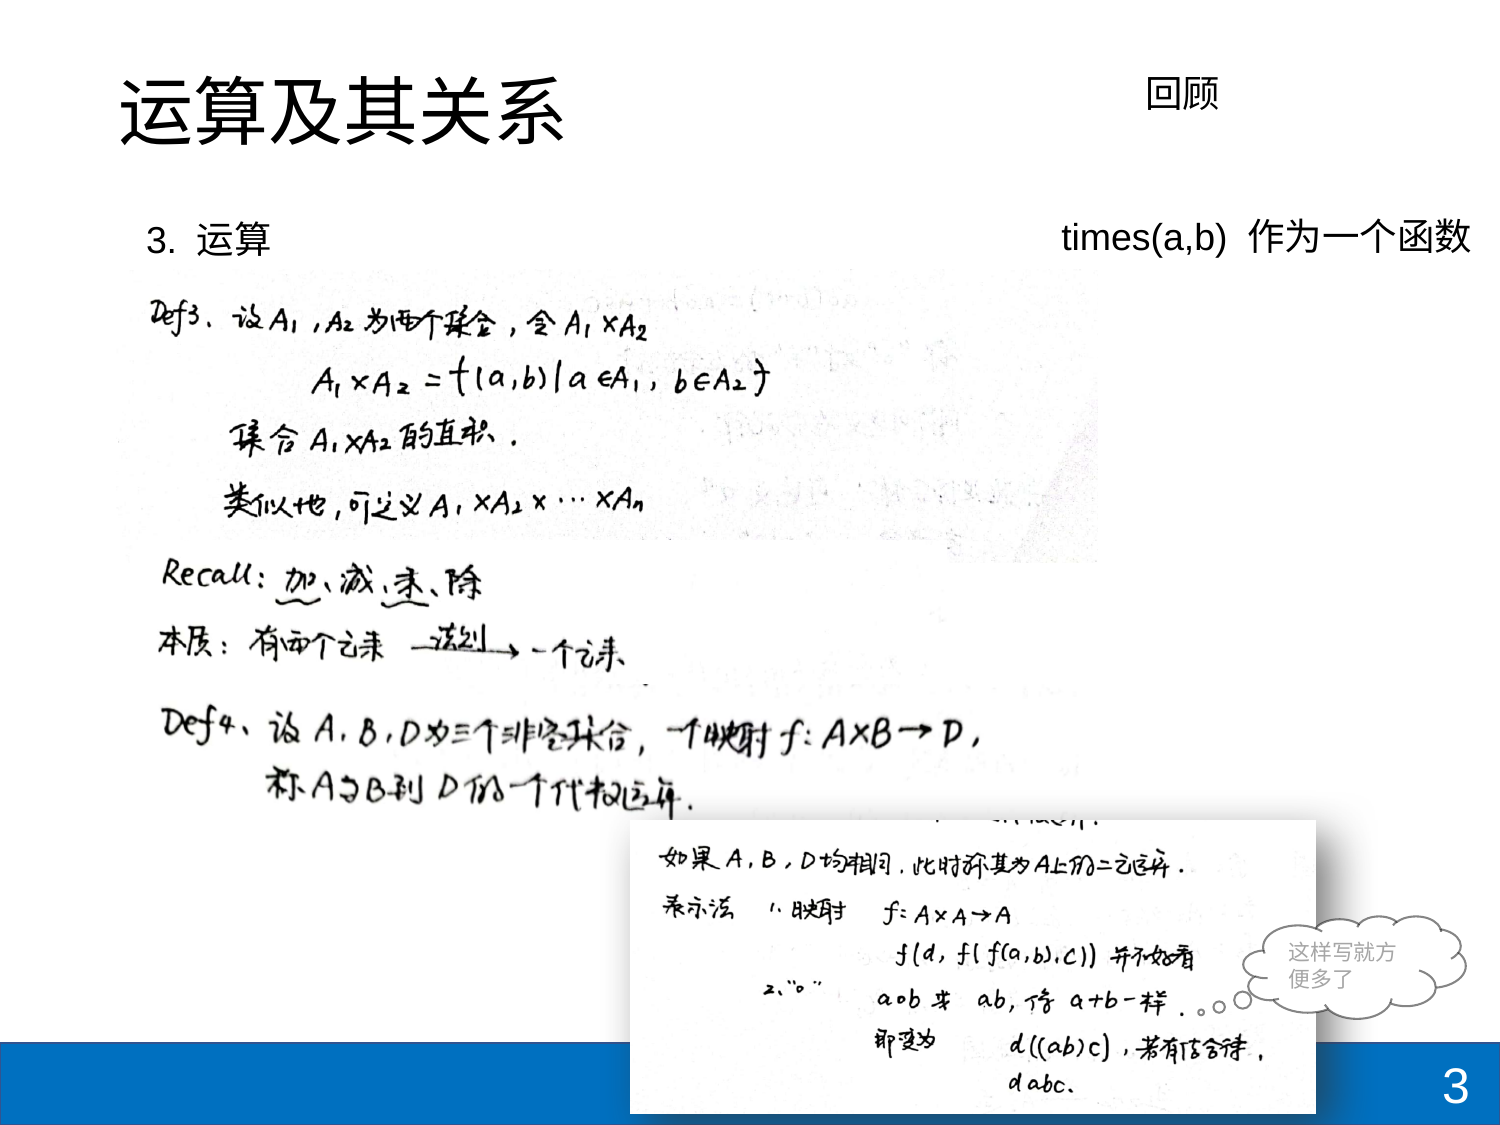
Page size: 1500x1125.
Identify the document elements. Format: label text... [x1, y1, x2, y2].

text_box 3. 运算 [131, 208, 287, 269]
text_box 这样写就方便多了 [1317, 915, 1467, 1020]
picture [116, 269, 1317, 1114]
title 运算及其关系 [103, 59, 1397, 171]
text_box times(a,b) 作为一个函数 [1046, 205, 1487, 266]
slide_number 3 [1364, 1054, 1485, 1114]
